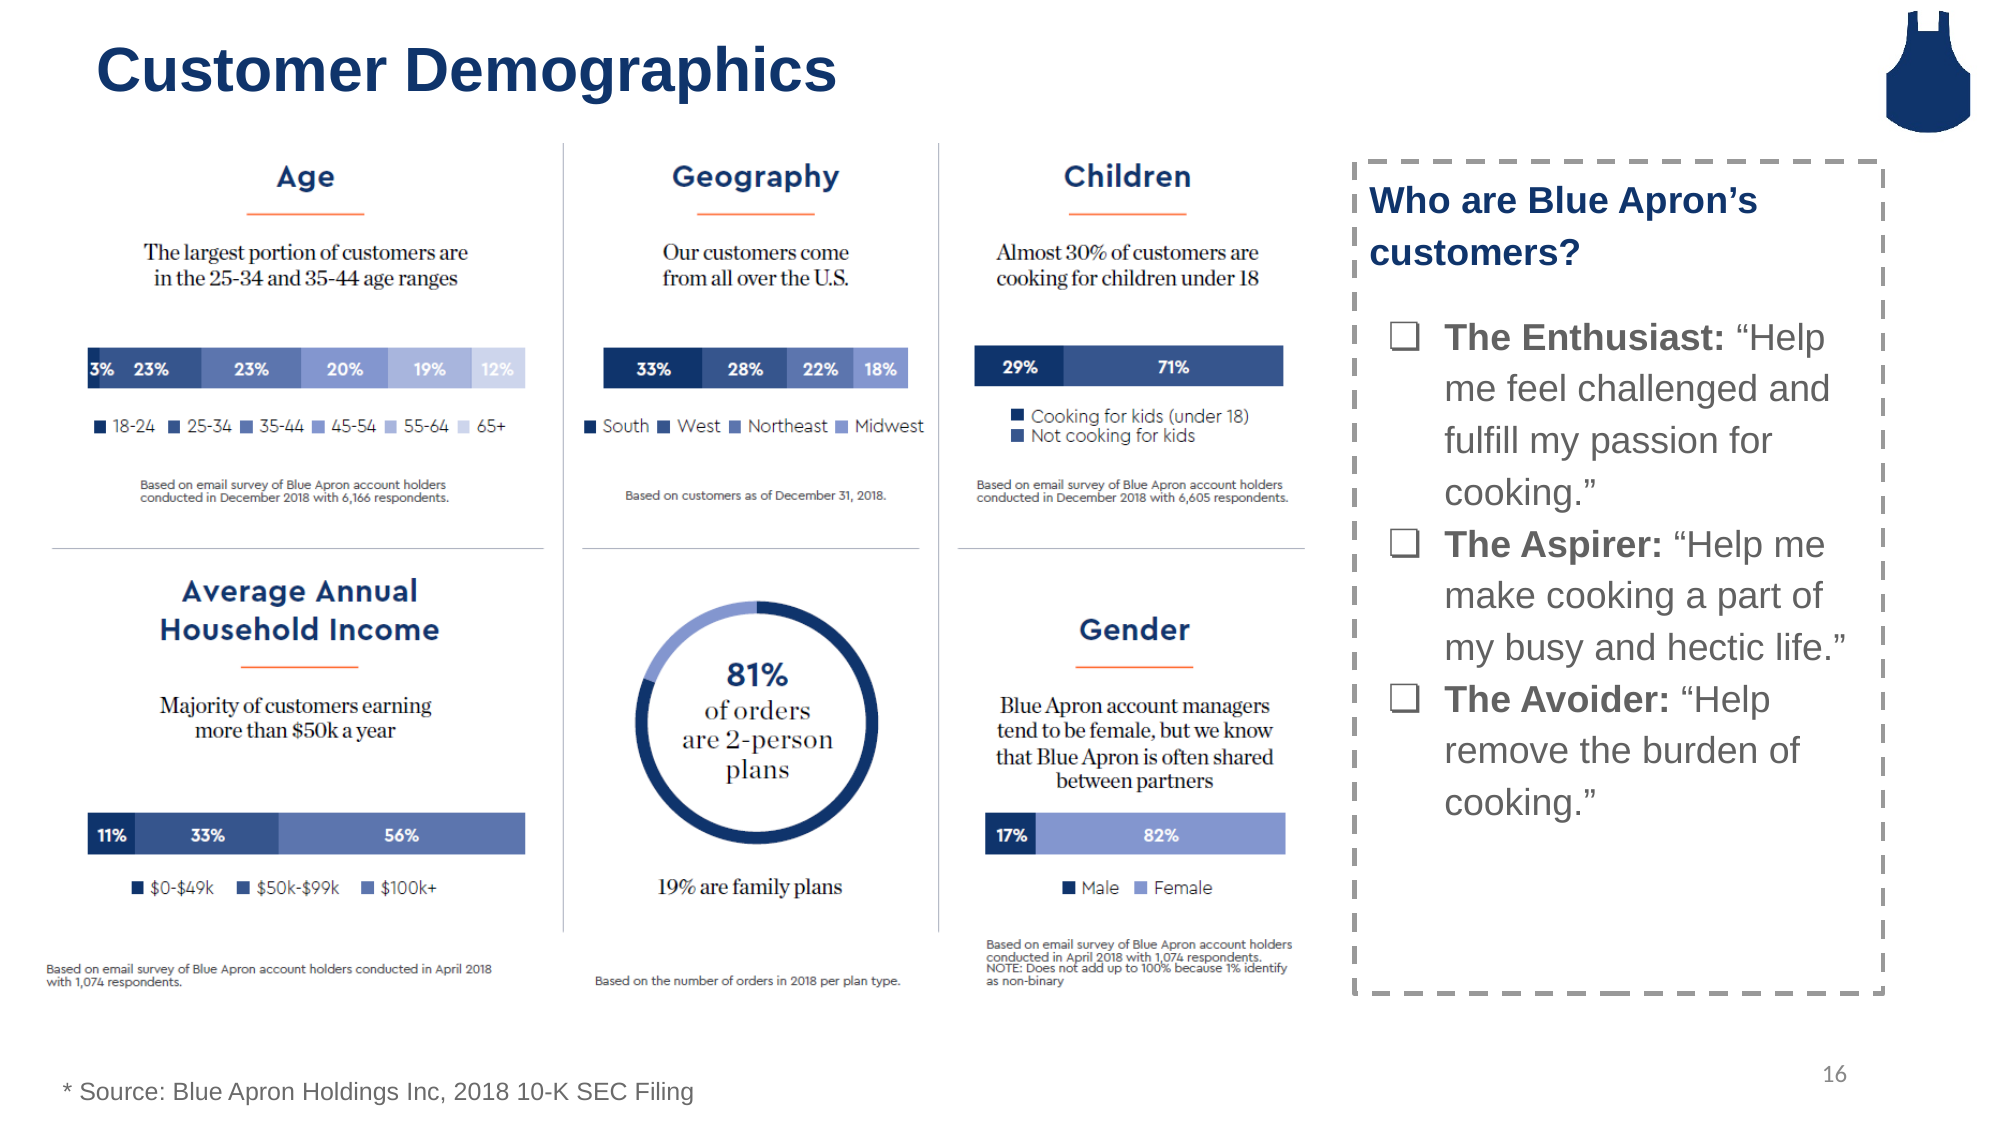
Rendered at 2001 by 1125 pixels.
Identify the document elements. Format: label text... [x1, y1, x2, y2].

list Who are Blue Apron’s customers? The Enthusiast: “Help me feel challenged and fulfill my passion for cooking.” The Aspirer: “Help me make cooking a part of my busy and hectic life.” The Avoider: “Help remove the burden of cooking.” [1354, 161, 1884, 994]
picture [1856, 0, 2000, 144]
title Customer Demographics [81, 29, 1807, 114]
picture [32, 143, 1307, 1013]
slide_number 16 [1412, 1042, 1863, 1103]
text_box * Source: Blue Apron Holdings Inc, 2018 10-K SEC Filing [47, 1060, 1152, 1097]
